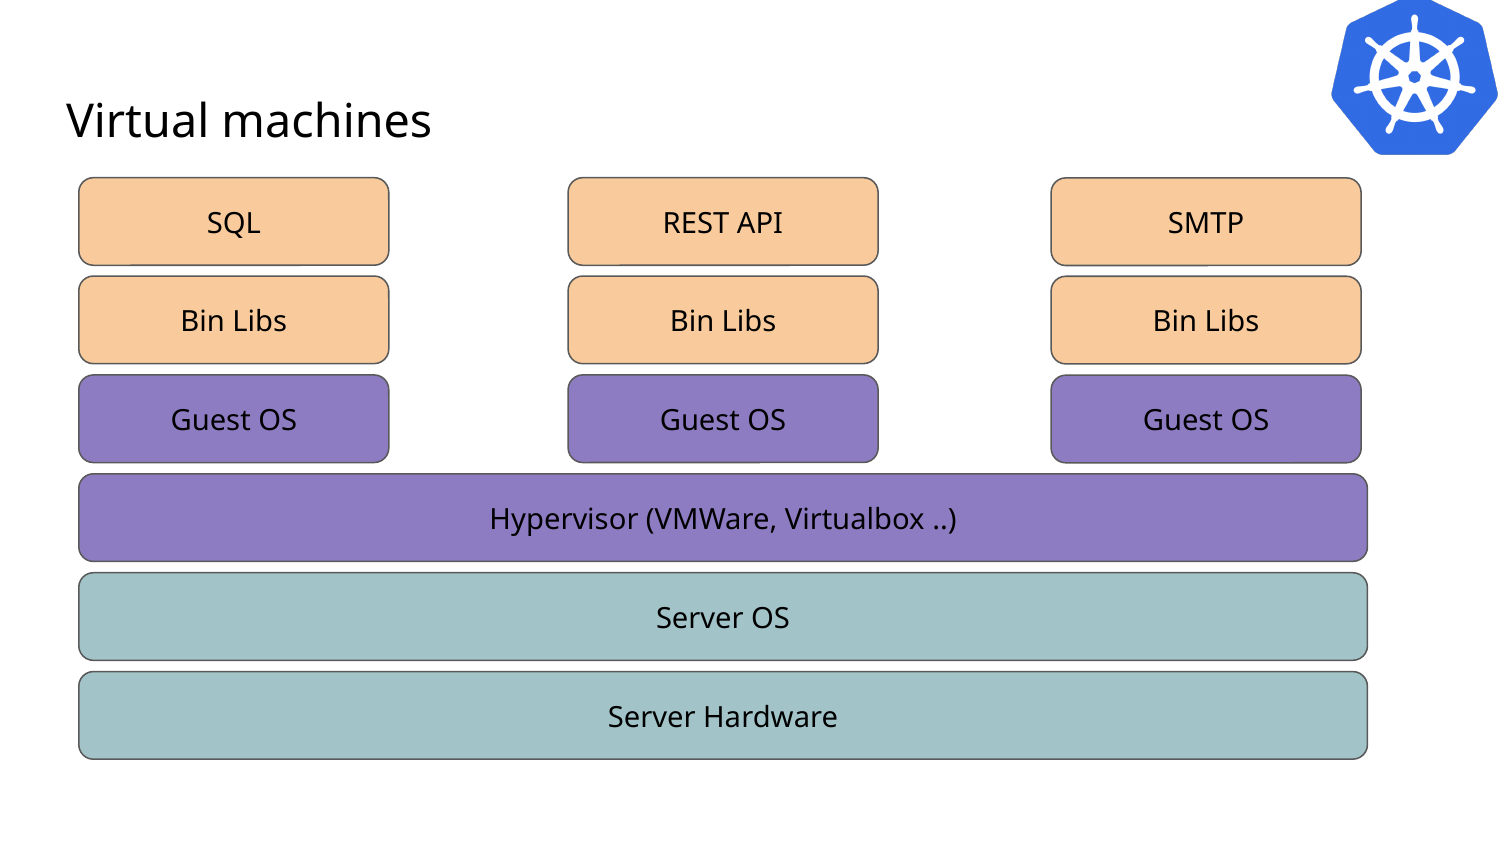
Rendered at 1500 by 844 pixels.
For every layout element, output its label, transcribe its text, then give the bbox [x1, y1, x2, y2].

text_box Guest OS [1051, 375, 1362, 463]
text_box Guest OS [568, 374, 879, 463]
title Virtual machines [51, 72, 1449, 167]
text_box Bin Libs [568, 276, 879, 364]
text_box Bin Libs [1051, 276, 1362, 364]
text_box Bin Libs [78, 276, 389, 364]
text_box Guest OS [78, 374, 389, 463]
picture [1329, 0, 1500, 157]
text_box Server OS [78, 572, 1368, 661]
text_box SQL [78, 177, 389, 266]
text_box Hypervisor (VMWare, Virtualbox ..) [78, 473, 1368, 562]
text_box SMTP [1051, 177, 1362, 266]
text_box Server Hardware [78, 671, 1368, 760]
text_box REST API [568, 177, 879, 266]
